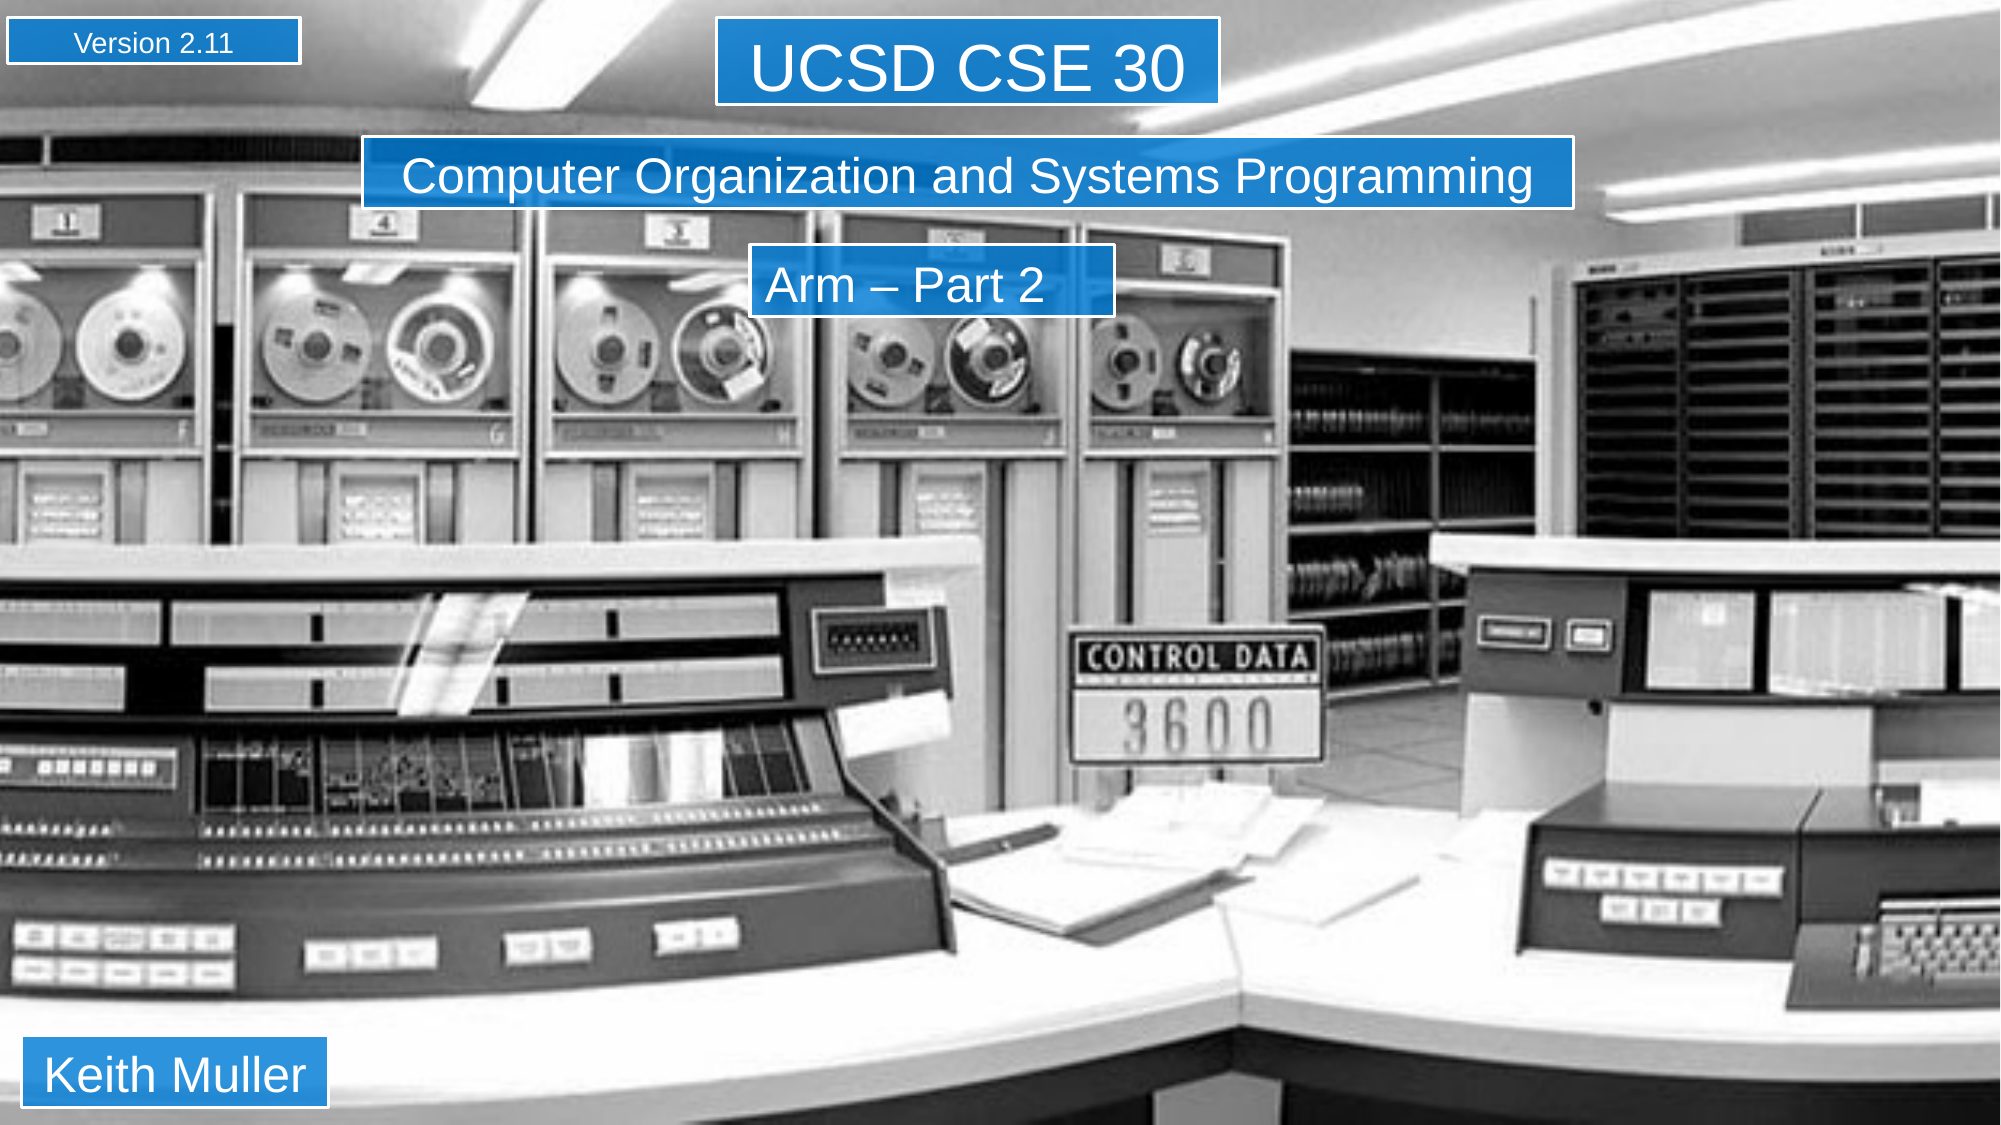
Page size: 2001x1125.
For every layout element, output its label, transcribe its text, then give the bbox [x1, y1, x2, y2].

text_box UCSD CSE 30 [716, 17, 1220, 105]
text_box Computer Organization and Systems Programming [362, 136, 1574, 209]
text_box Version 2.11 [7, 17, 300, 64]
text_box Keith Muller [21, 1035, 329, 1108]
picture [0, 0, 2001, 1125]
text_box Arm – Part 2 [750, 244, 1115, 317]
